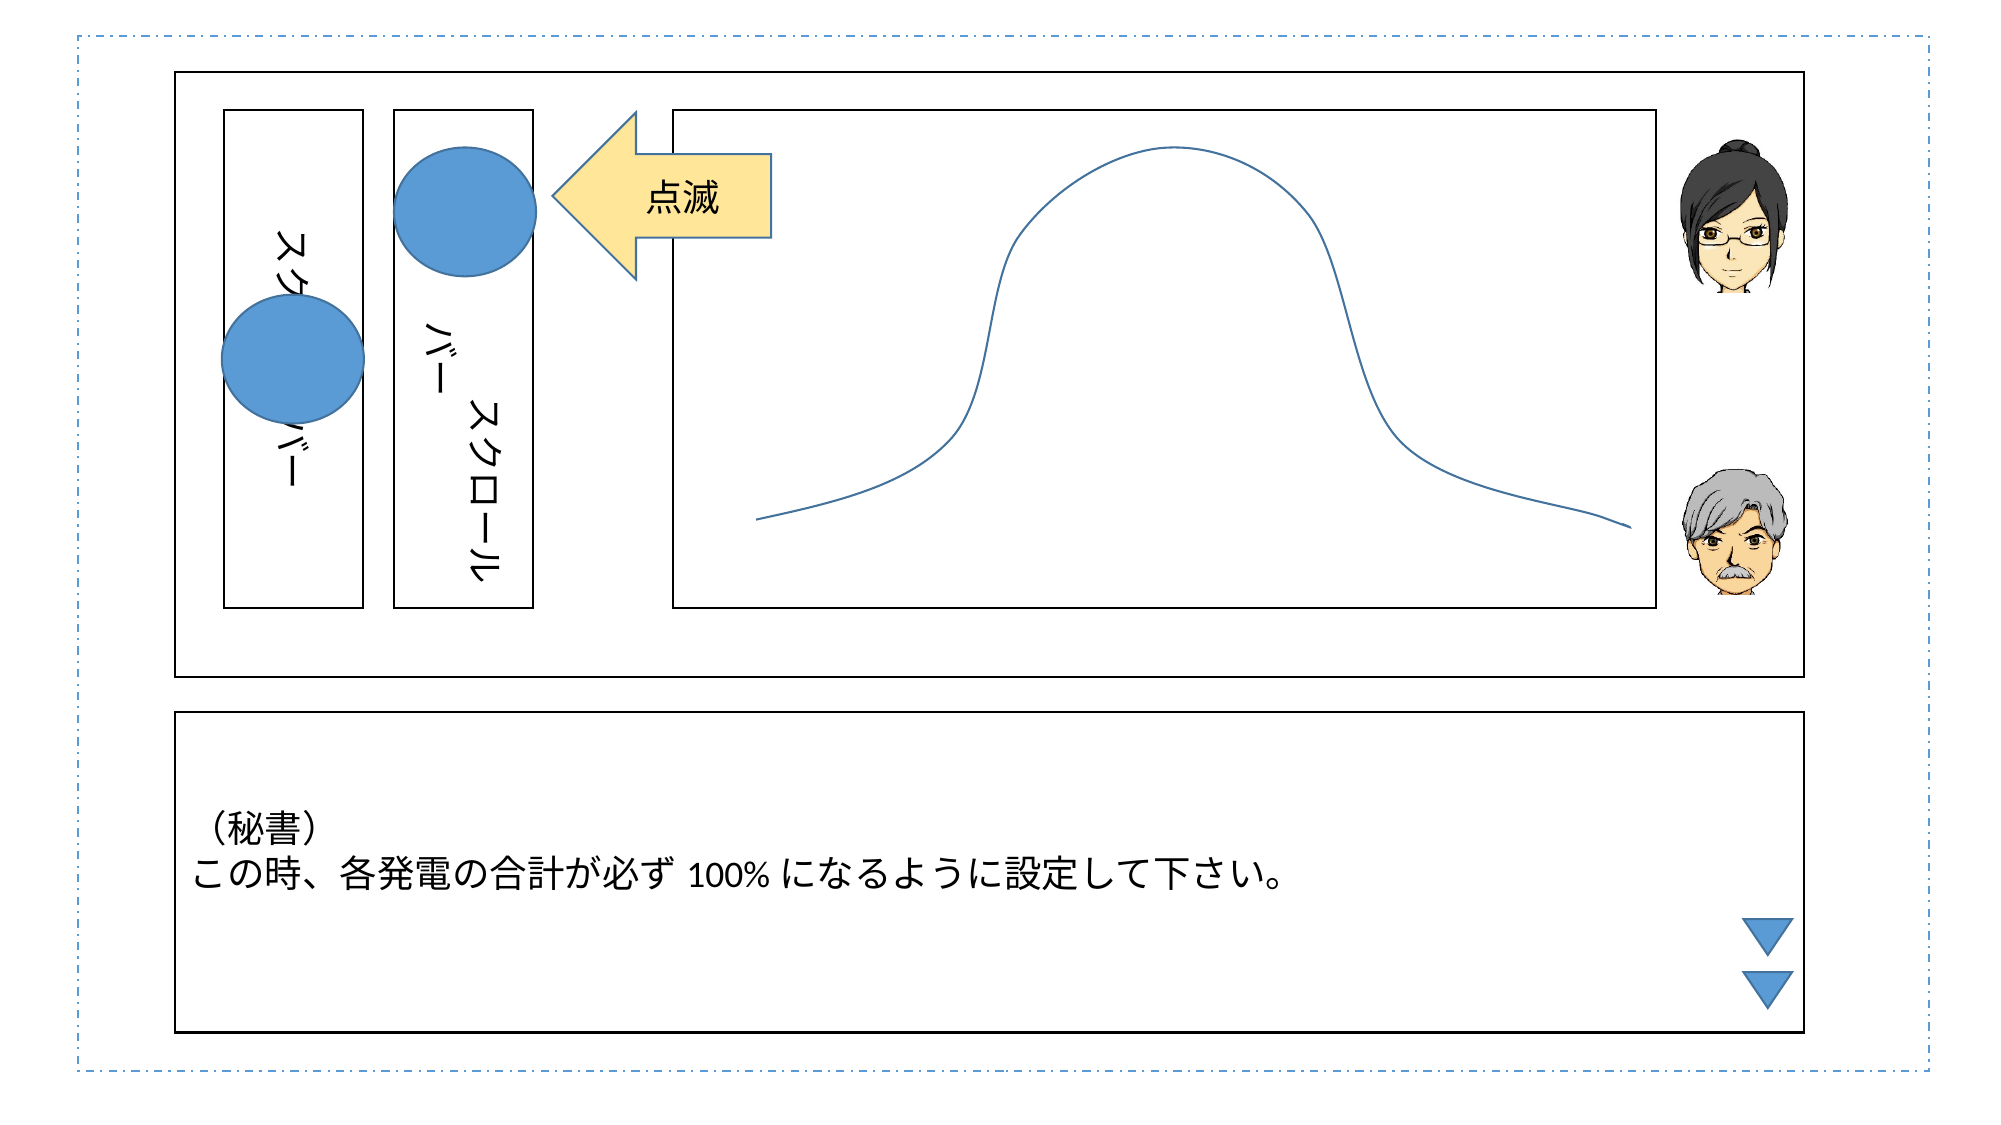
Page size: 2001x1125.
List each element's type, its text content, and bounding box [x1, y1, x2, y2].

text_box [1741, 971, 1795, 1010]
text_box （秘書） この時、各発電の合計が必ず100%になるように設定して下さい。 [174, 711, 1805, 1034]
text_box [672, 109, 1657, 609]
text_box [77, 35, 1930, 1072]
picture [1673, 132, 1794, 293]
text_box スクロールバー [393, 109, 534, 200]
text_box 点滅 [550, 109, 773, 283]
text_box [1741, 918, 1795, 957]
picture [1662, 466, 1800, 595]
text_box [755, 146, 1632, 529]
text_box スクロールバー [223, 375, 364, 609]
text_box スクロールバー [223, 109, 364, 344]
text_box スクロールバー [393, 223, 534, 609]
text_box [174, 71, 1805, 678]
text_box [392, 146, 538, 278]
text_box [220, 293, 365, 425]
